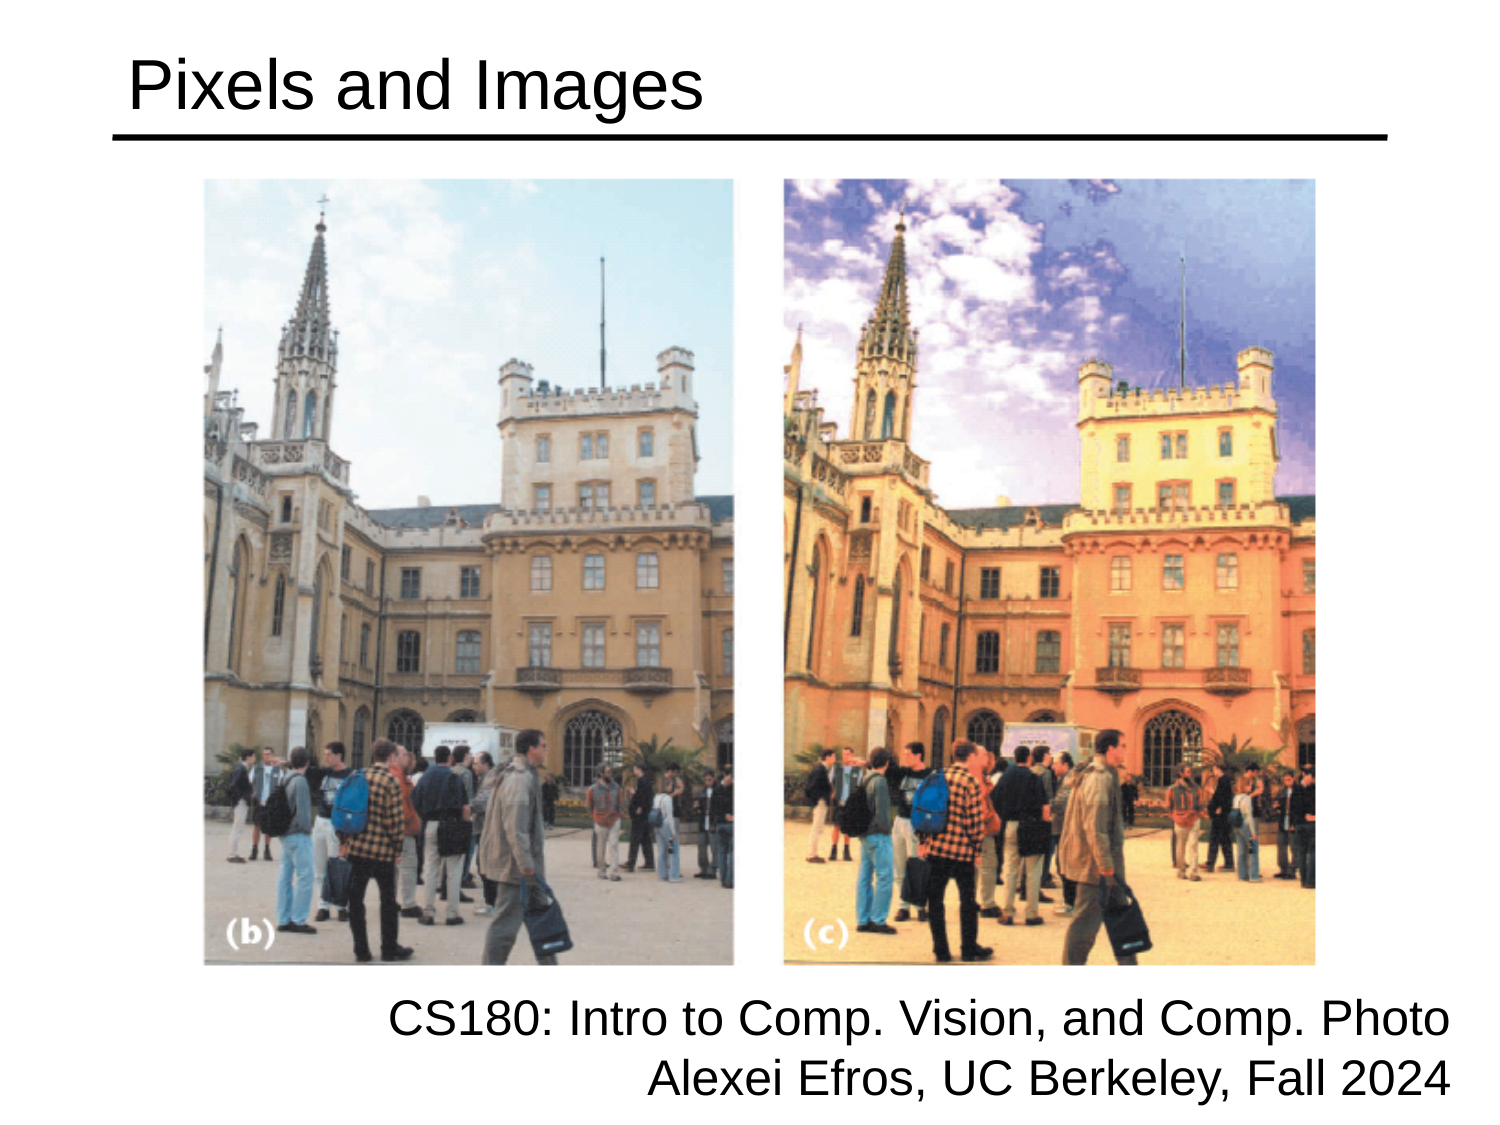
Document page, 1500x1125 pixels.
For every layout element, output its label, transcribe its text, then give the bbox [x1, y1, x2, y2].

picture [195, 172, 1326, 976]
text_box CS180: Intro to Comp. Vision, and Comp. Photo Alexei Efros, UC Berkeley, Fall 2024 [372, 977, 1467, 1125]
title Pixels and Images [112, 12, 1388, 150]
